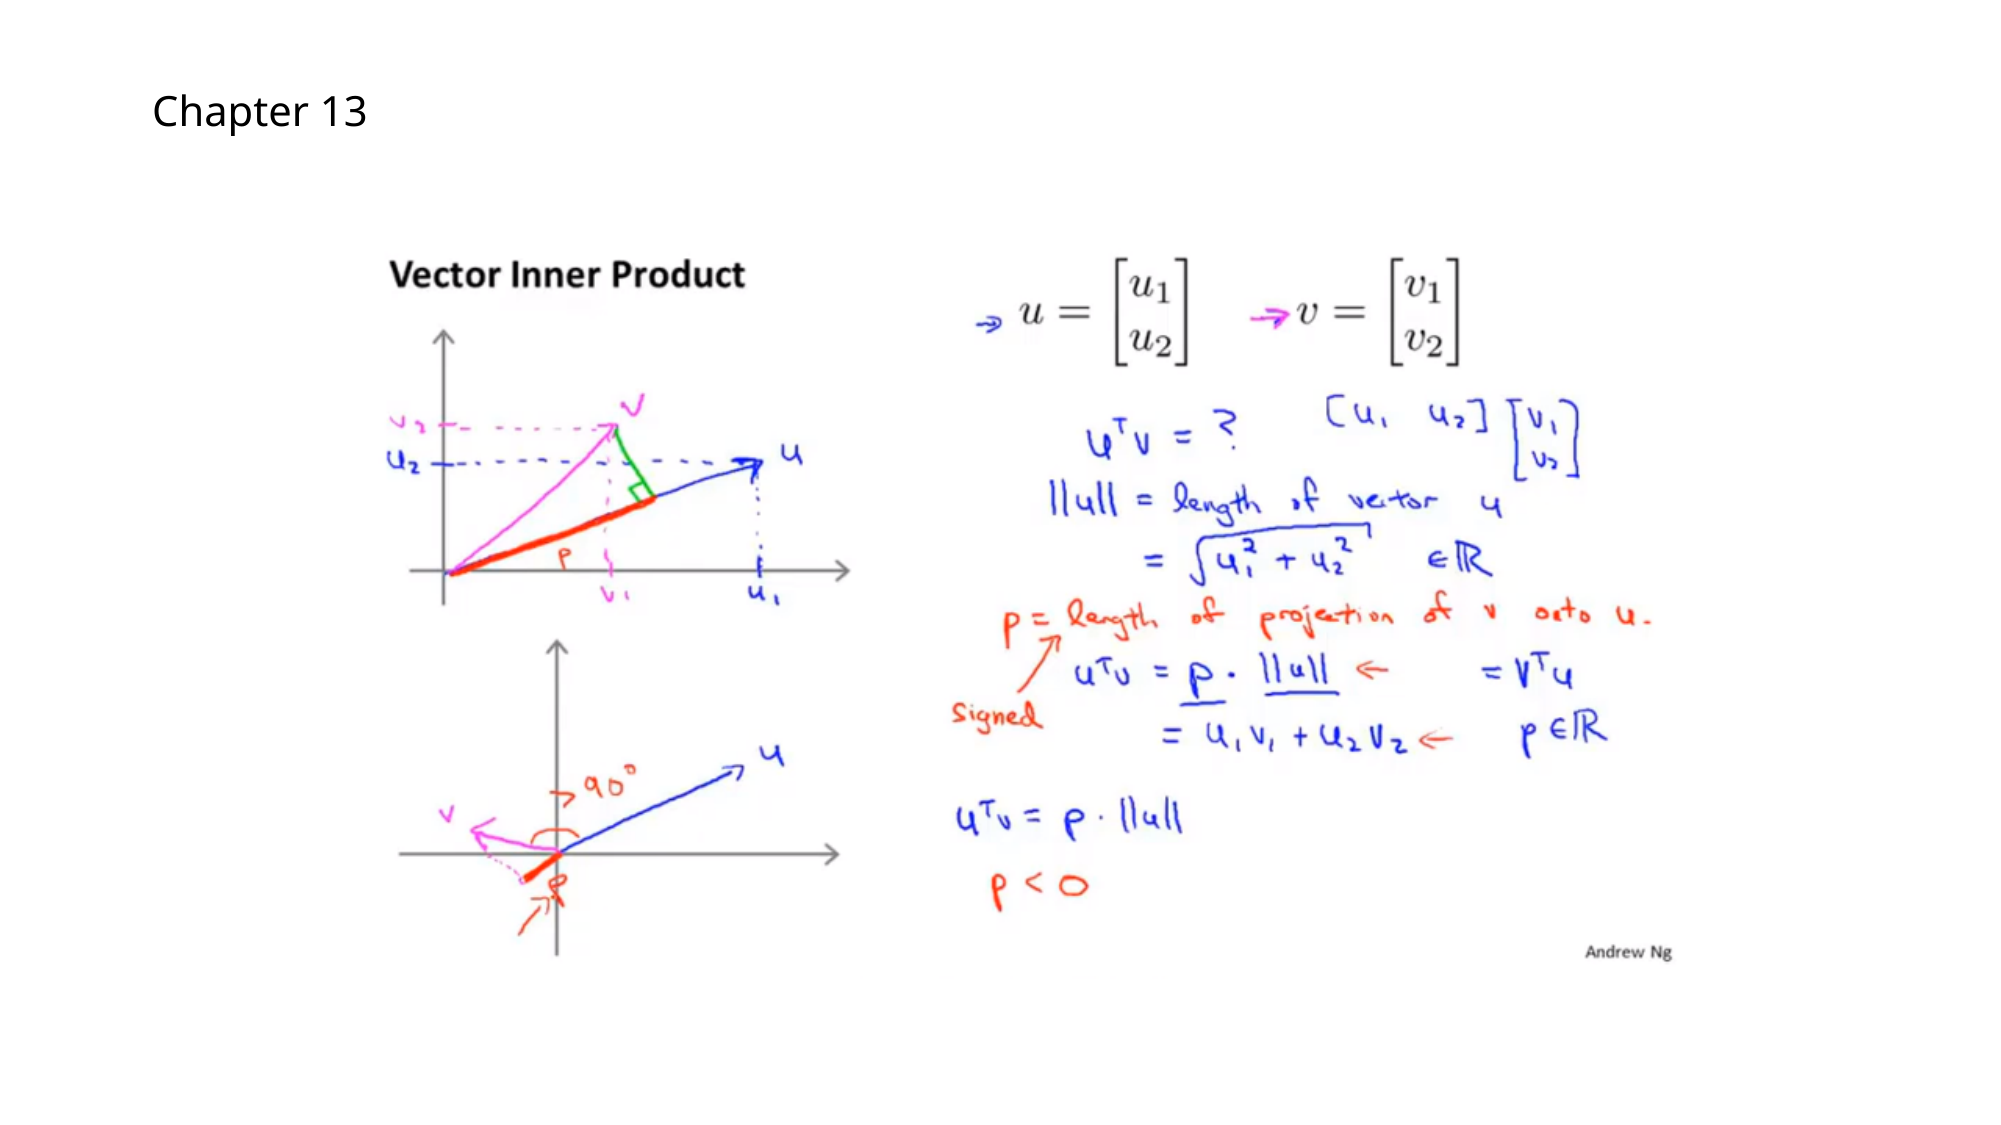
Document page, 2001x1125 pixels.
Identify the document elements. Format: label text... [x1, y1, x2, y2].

picture [337, 193, 1727, 979]
text_box Chapter 13 [137, 77, 1926, 193]
